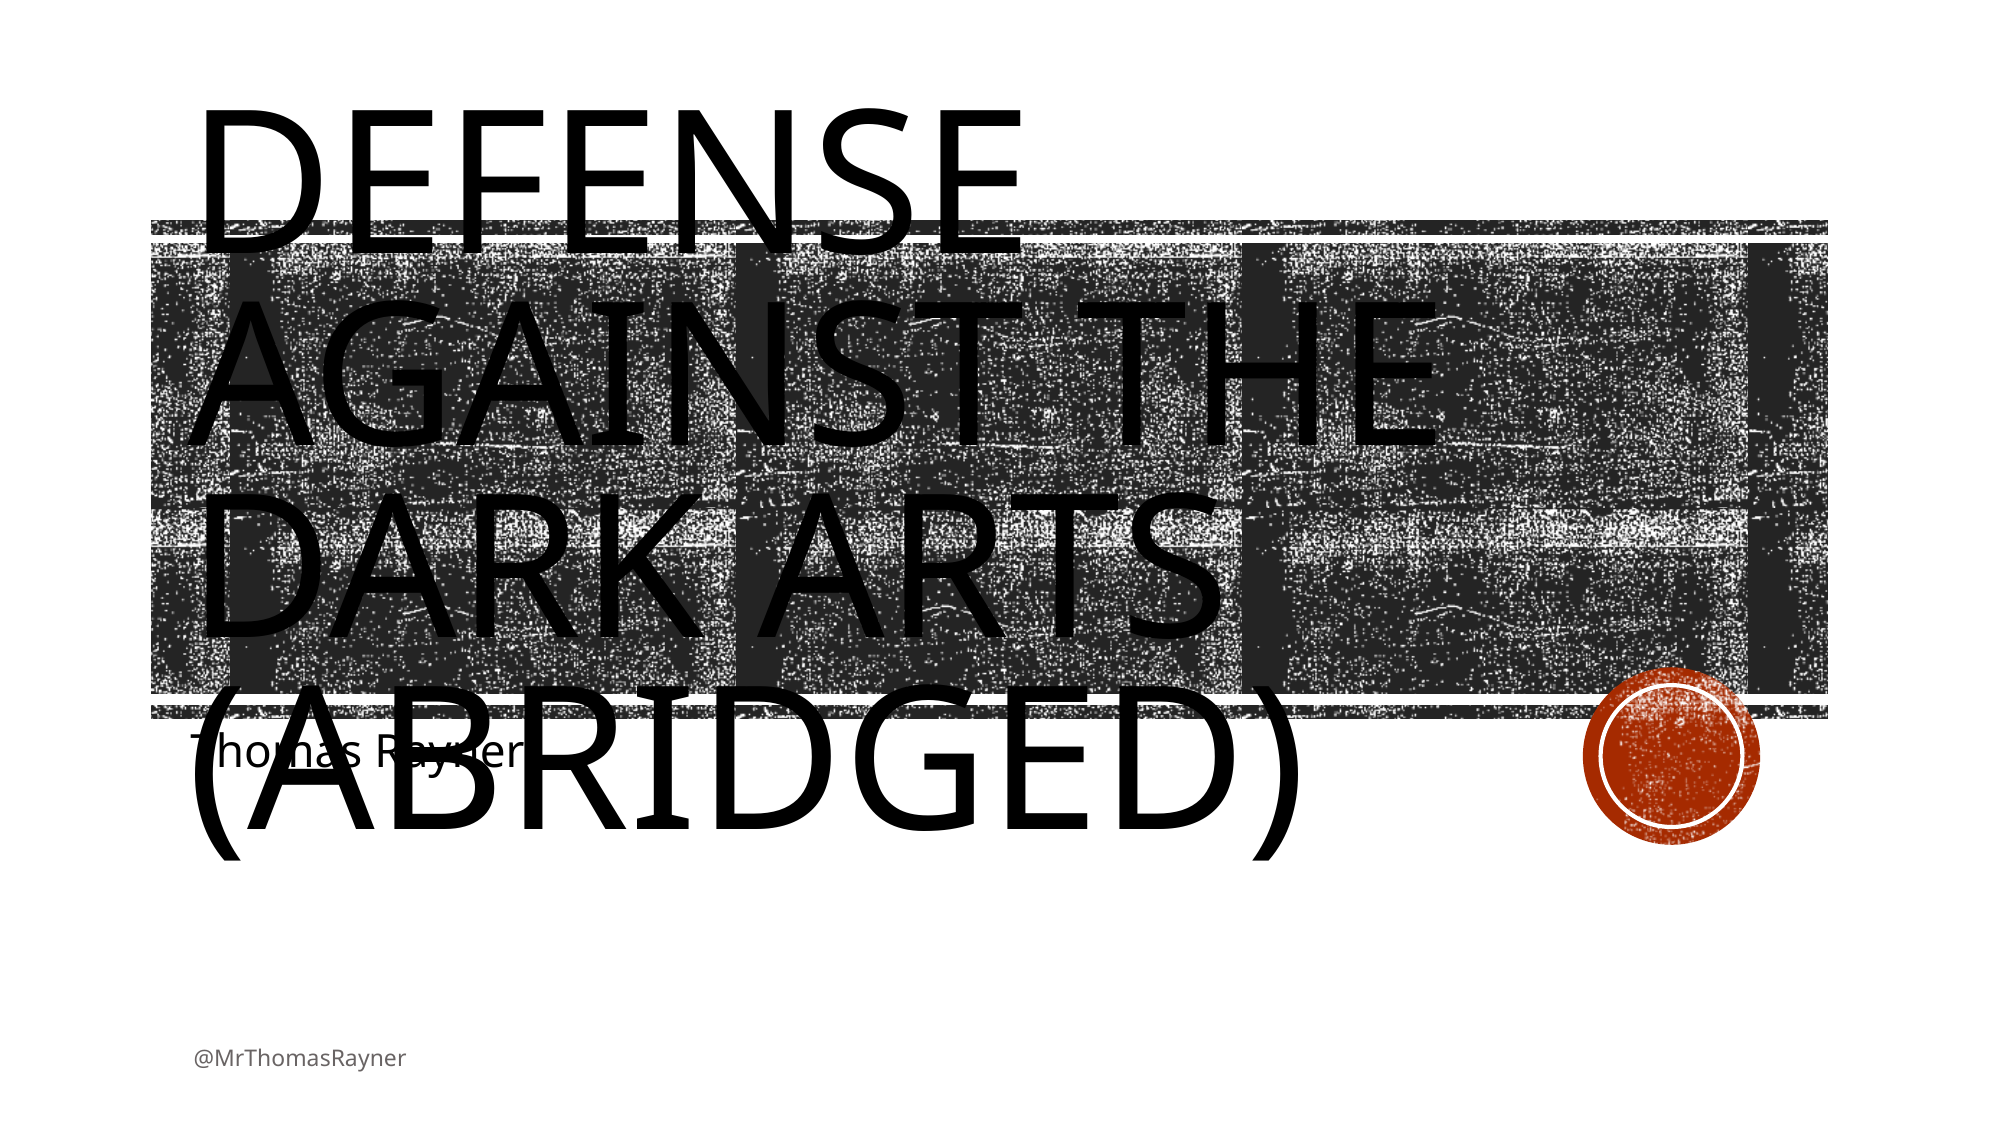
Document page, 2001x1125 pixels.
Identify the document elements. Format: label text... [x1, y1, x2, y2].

subtitle Thomas Rayner [175, 720, 1470, 896]
footer @MrThomasRayner [178, 1028, 1217, 1089]
title Defense Against the Dark Arts (Abridged) [172, 234, 1808, 733]
